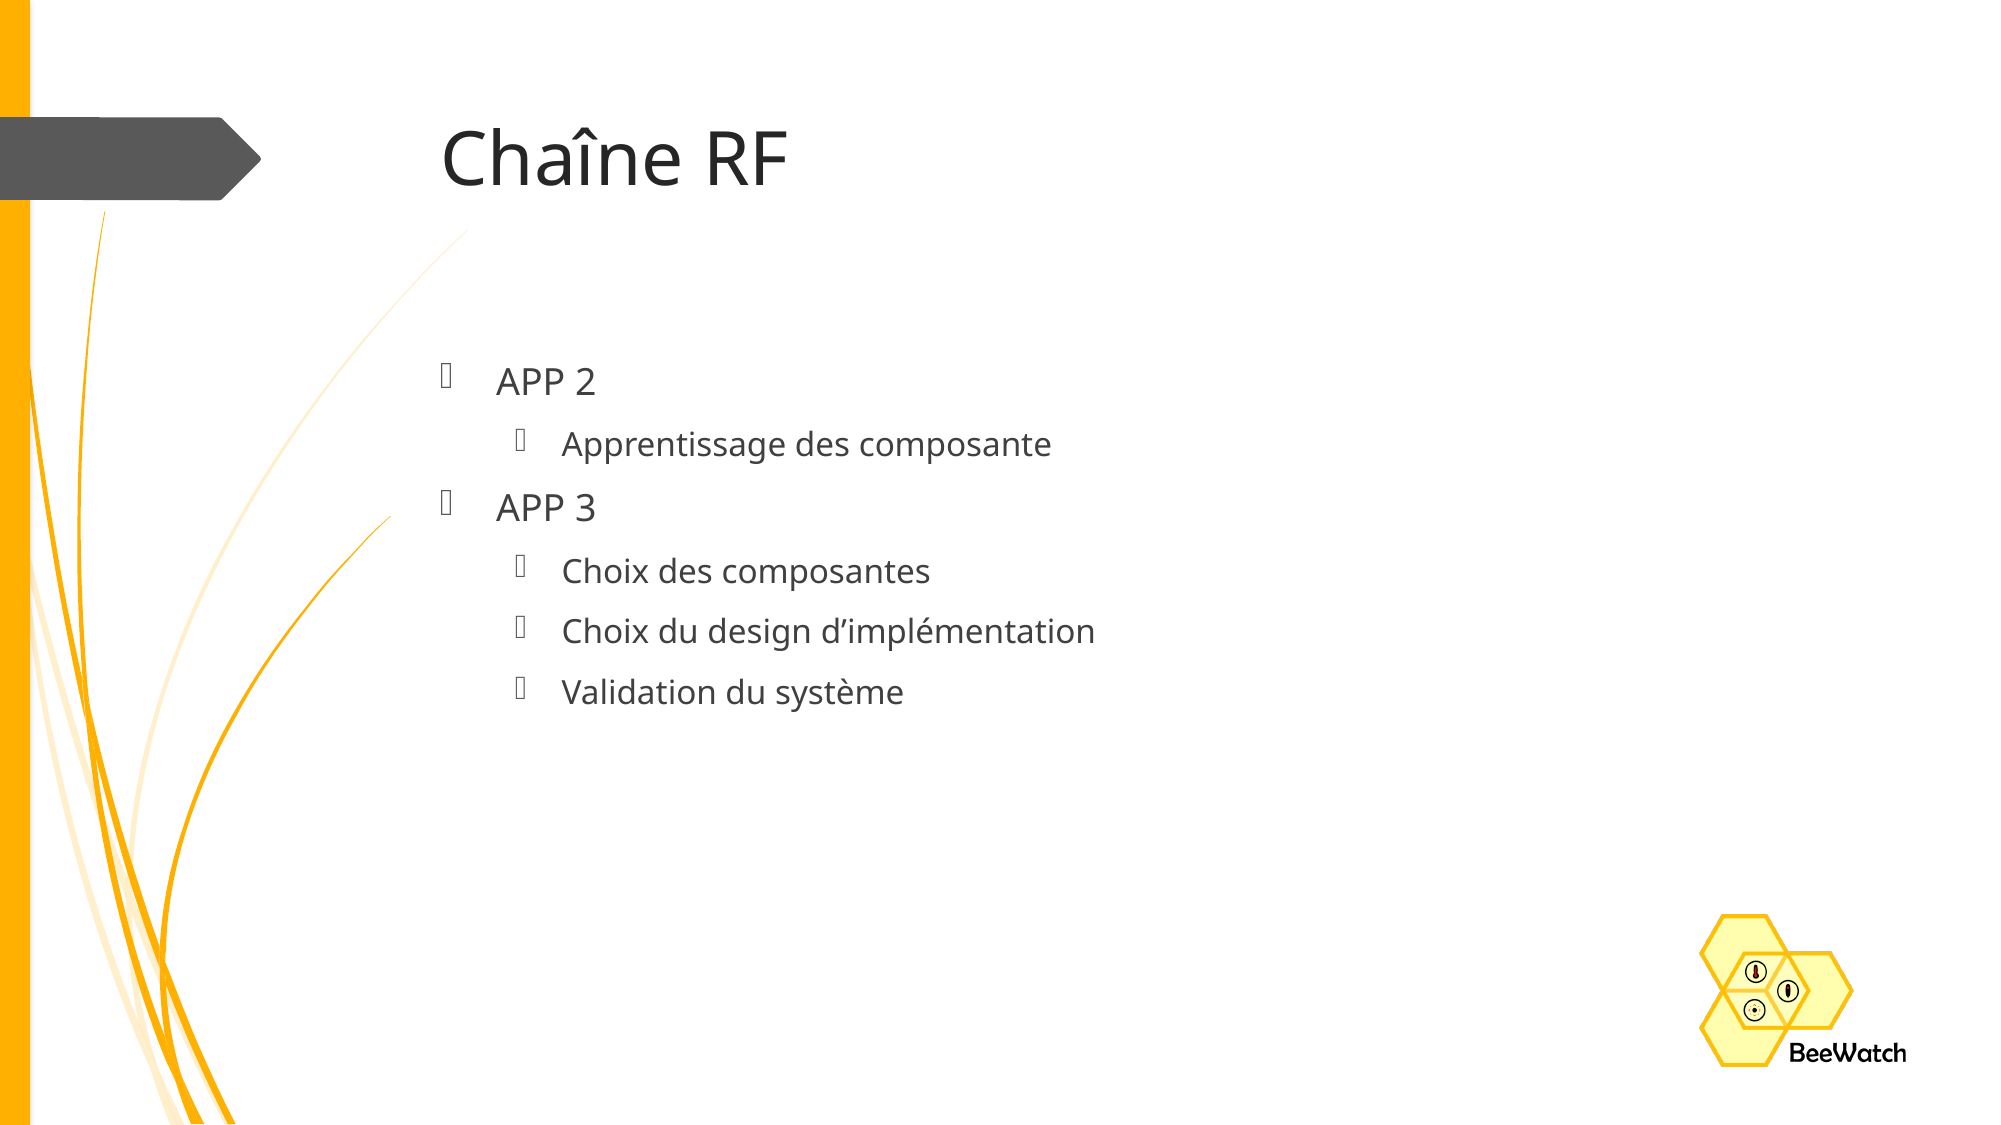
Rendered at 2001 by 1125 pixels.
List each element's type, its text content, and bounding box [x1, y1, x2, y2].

picture [1699, 914, 1906, 1067]
title Chaîne RF [425, 102, 1888, 313]
list APP 2 Apprentissage des composante APP 3 Choix des composantes Choix du design d’implémentation Validation du système [424, 350, 1888, 970]
